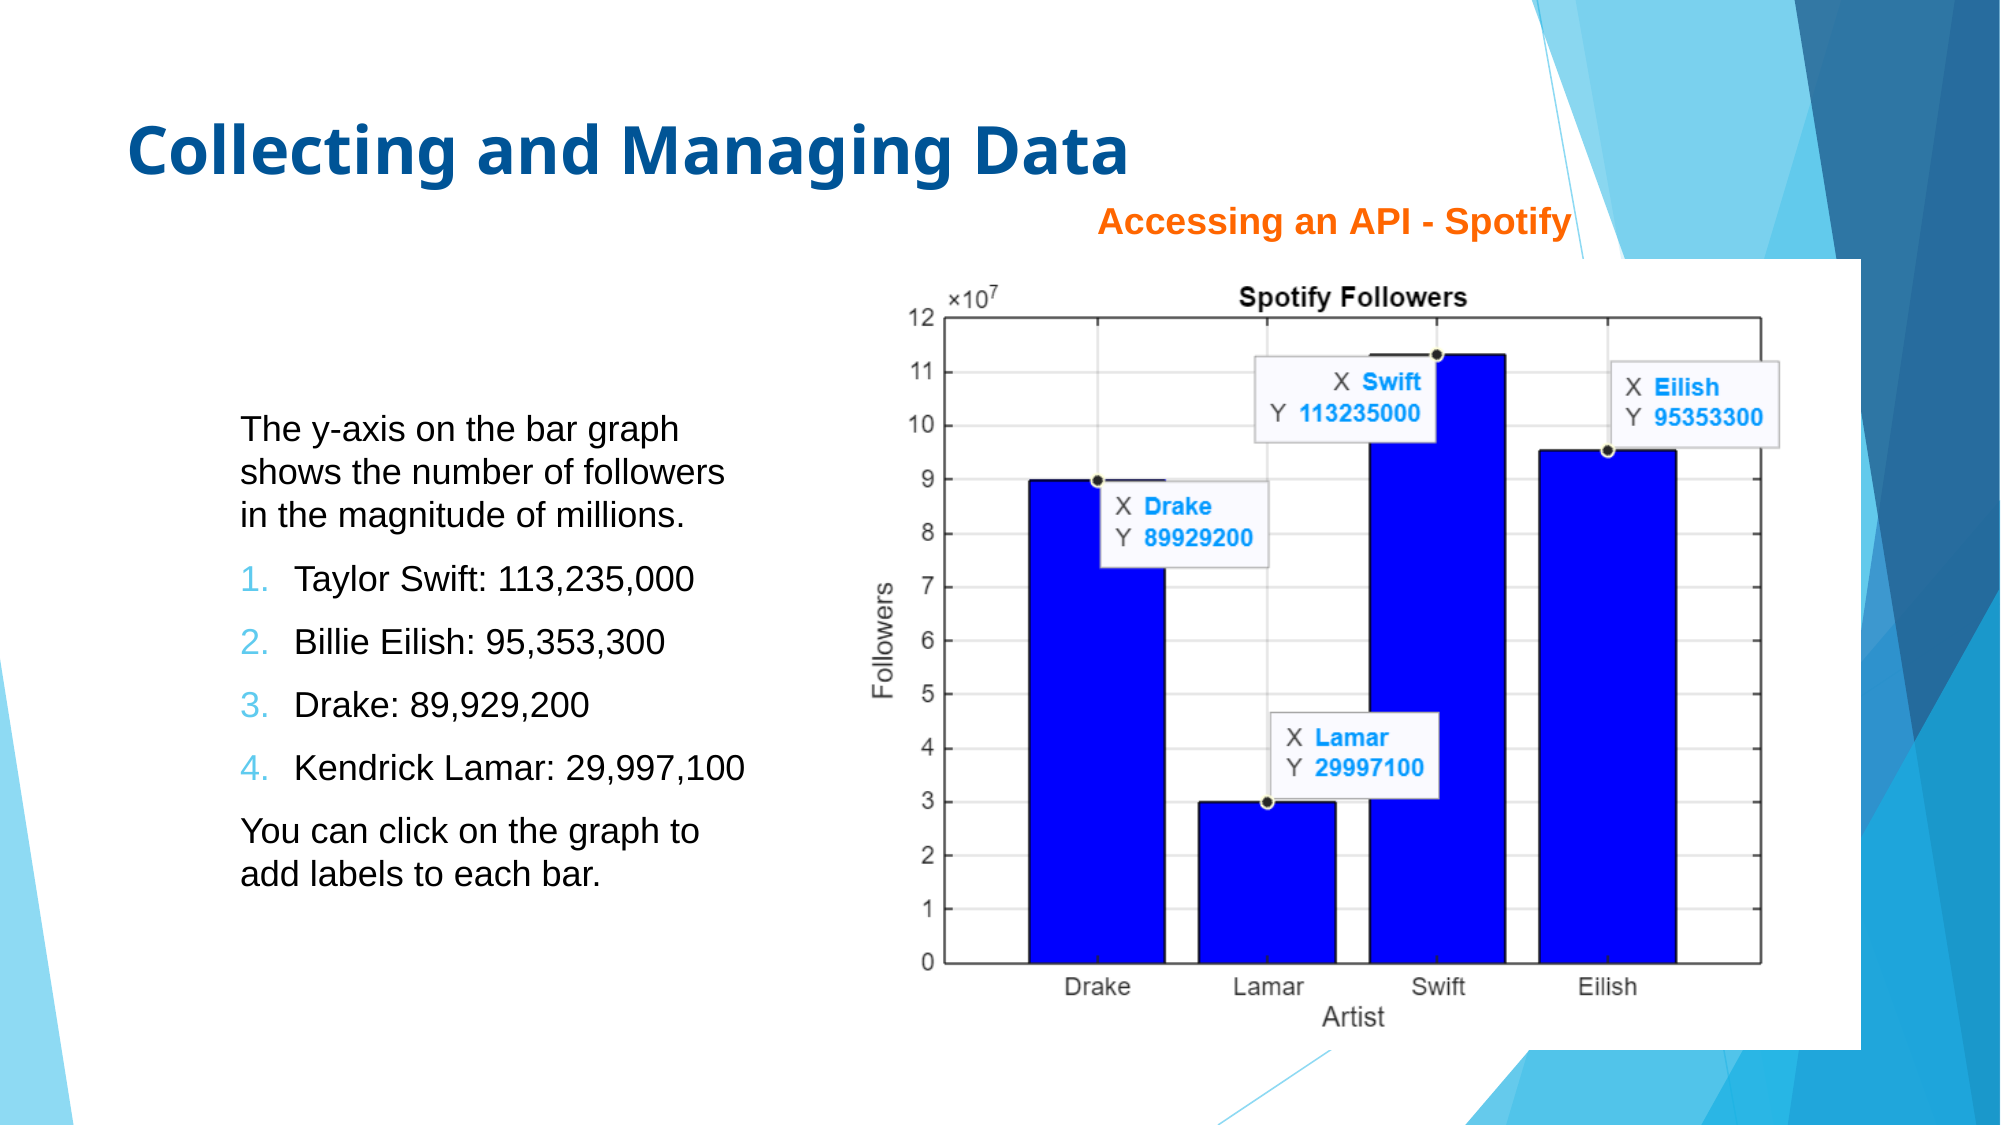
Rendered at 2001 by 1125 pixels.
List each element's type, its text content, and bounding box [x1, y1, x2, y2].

picture [808, 258, 1862, 1050]
title Collecting and Managing Data [111, 99, 1552, 317]
text_box The y-axis on the bar graph shows the number of followers in the magnitude of millions. Taylor Swift: 113,235,000 Billie Eilish: 95,353,300 Drake: 89,929,200 Kendrick Lamar: 29,997,100 You can click on the graph to add labels to each bar. [225, 398, 775, 910]
list Accessing an API - Spotify [1059, 190, 1610, 257]
